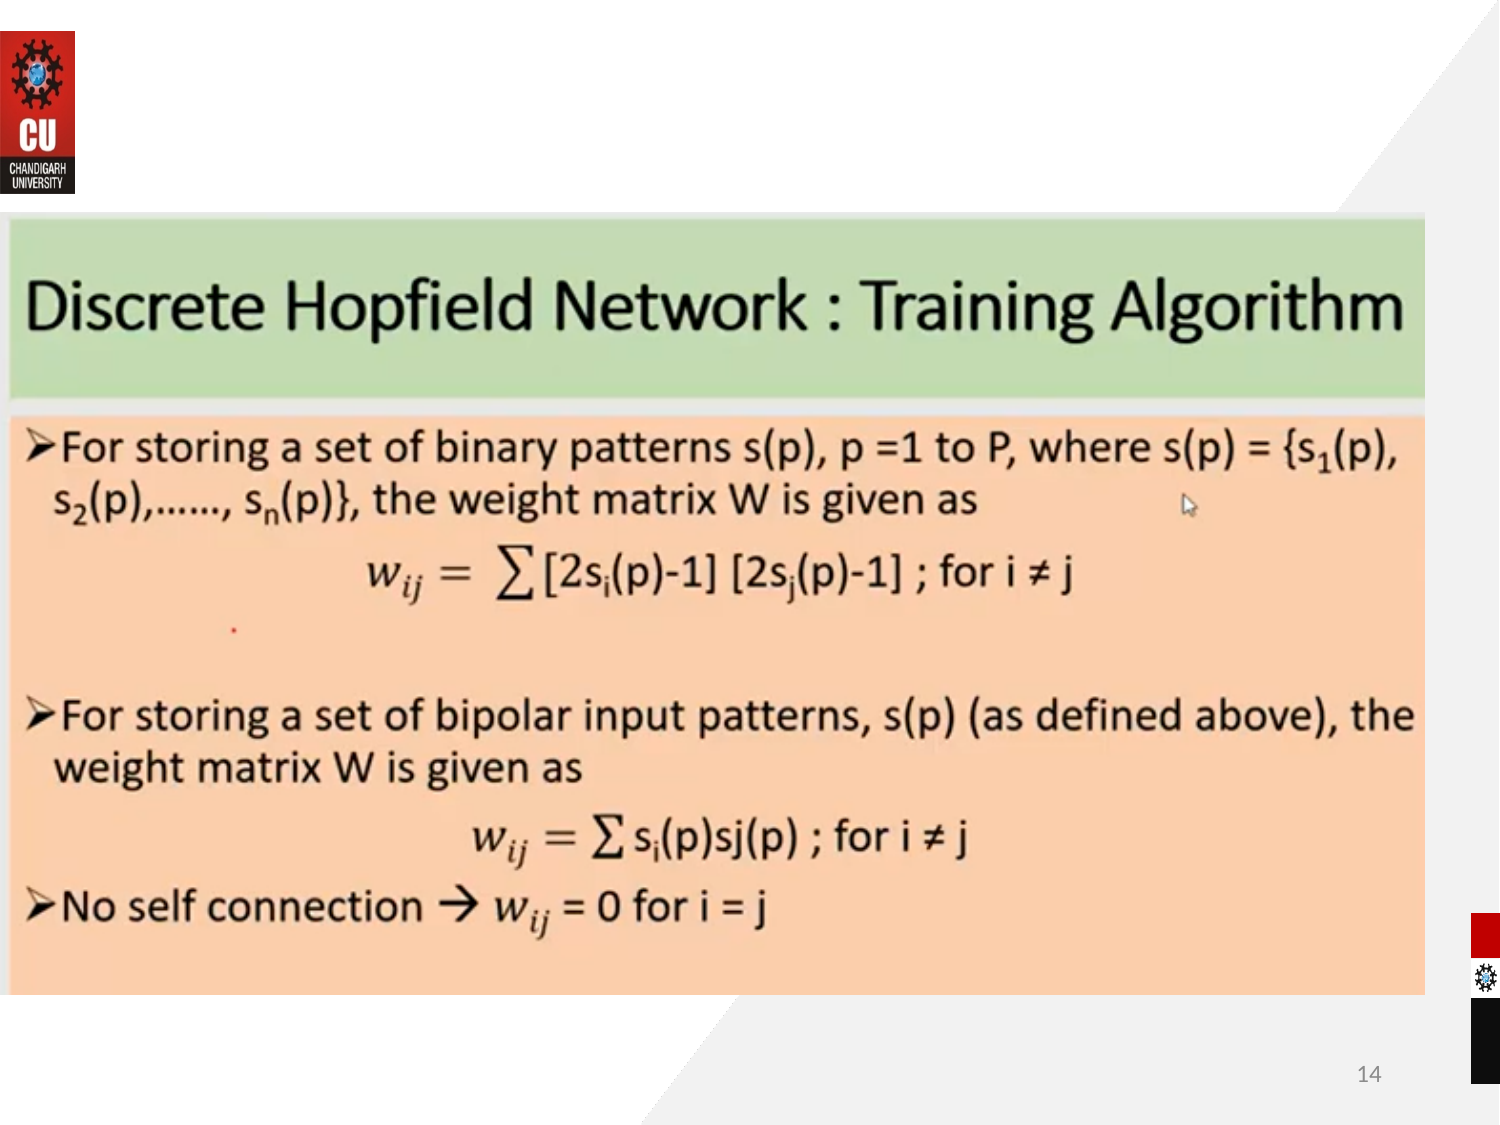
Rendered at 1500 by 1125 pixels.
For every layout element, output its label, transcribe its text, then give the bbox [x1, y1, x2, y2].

slide_number 14 [1059, 1042, 1397, 1103]
picture [0, 0, 1500, 1125]
